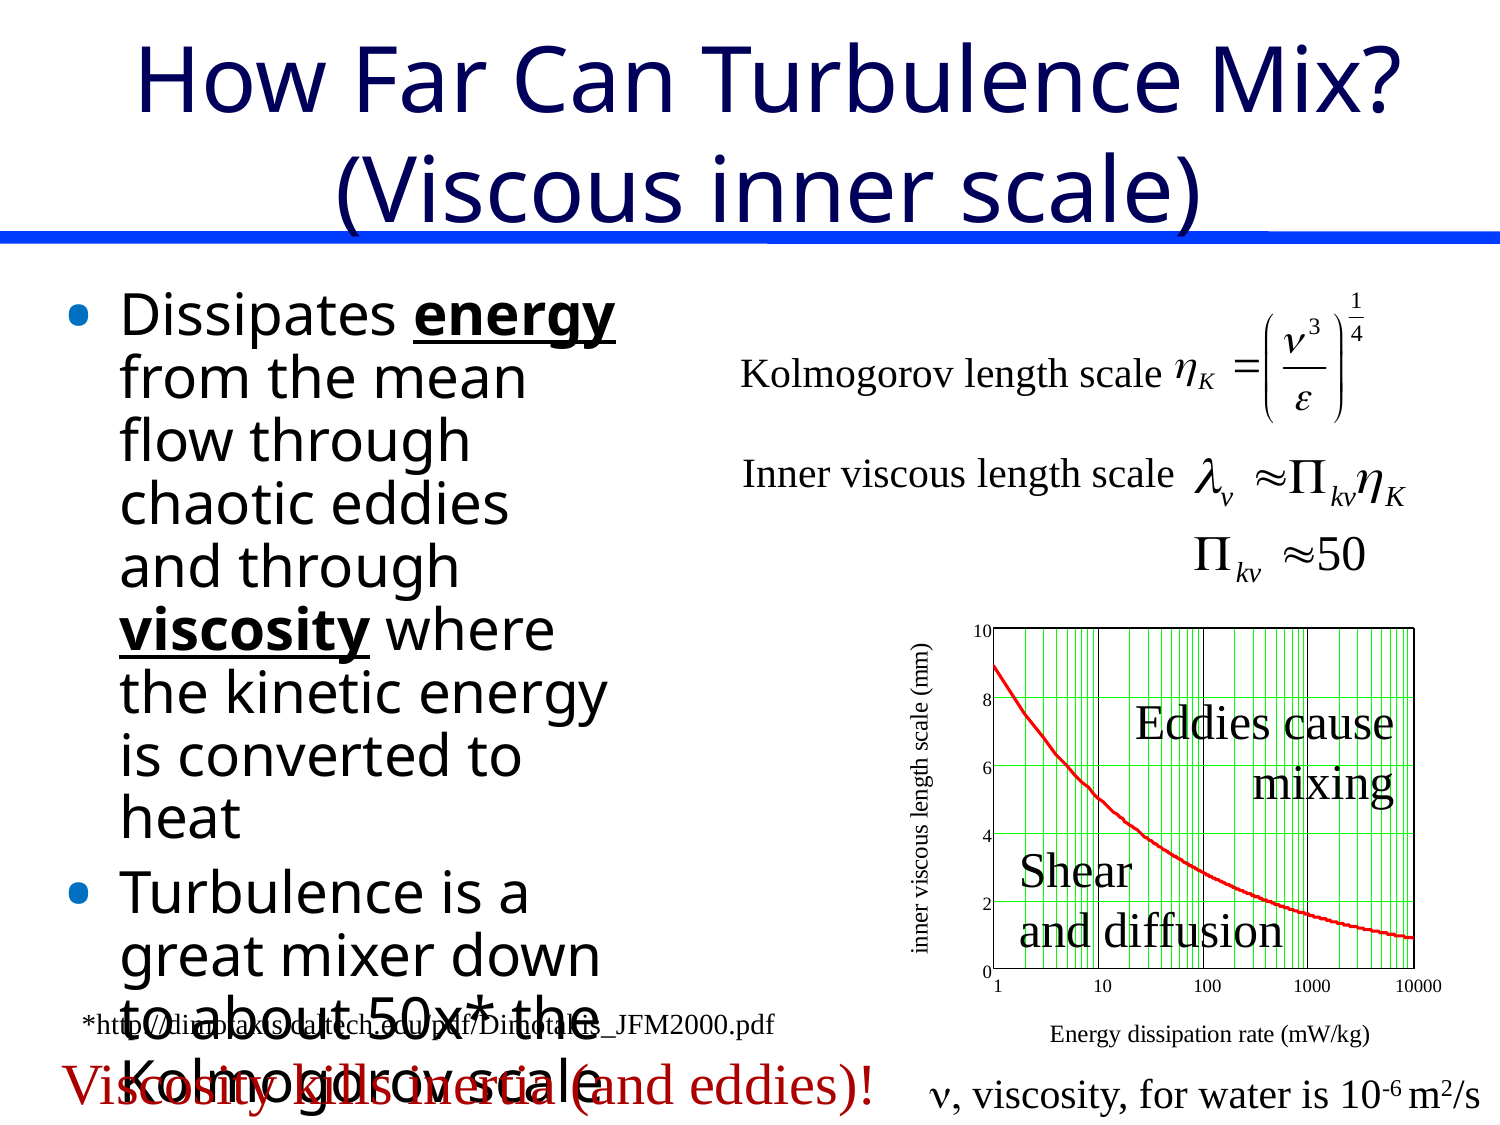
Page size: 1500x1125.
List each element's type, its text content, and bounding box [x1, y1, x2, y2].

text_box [1191, 450, 1413, 589]
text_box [1173, 286, 1369, 429]
title How Far Can Turbulence Mix? (Viscous inner scale) [75, 37, 1463, 225]
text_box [888, 598, 1460, 1060]
list Dissipates energy from the mean flow through chaotic eddies and through viscosity where the kinetic energy is converted to heat Turbulence is a great mixer down to about 50x* the Kolmogorov scale [47, 277, 643, 953]
text_box Inner viscous length scale [727, 438, 1191, 504]
text_box Viscosity kills inertia (and eddies)! [46, 1038, 893, 1124]
text_box Kolmogorov length scale [725, 338, 1168, 403]
text_box n, viscosity, for water is 10-6 m2/s [914, 1059, 1496, 1125]
text_box *http://dimotakis.caltech.edu/pdf/Dimotakis_JFM2000.pdf [66, 997, 817, 1048]
